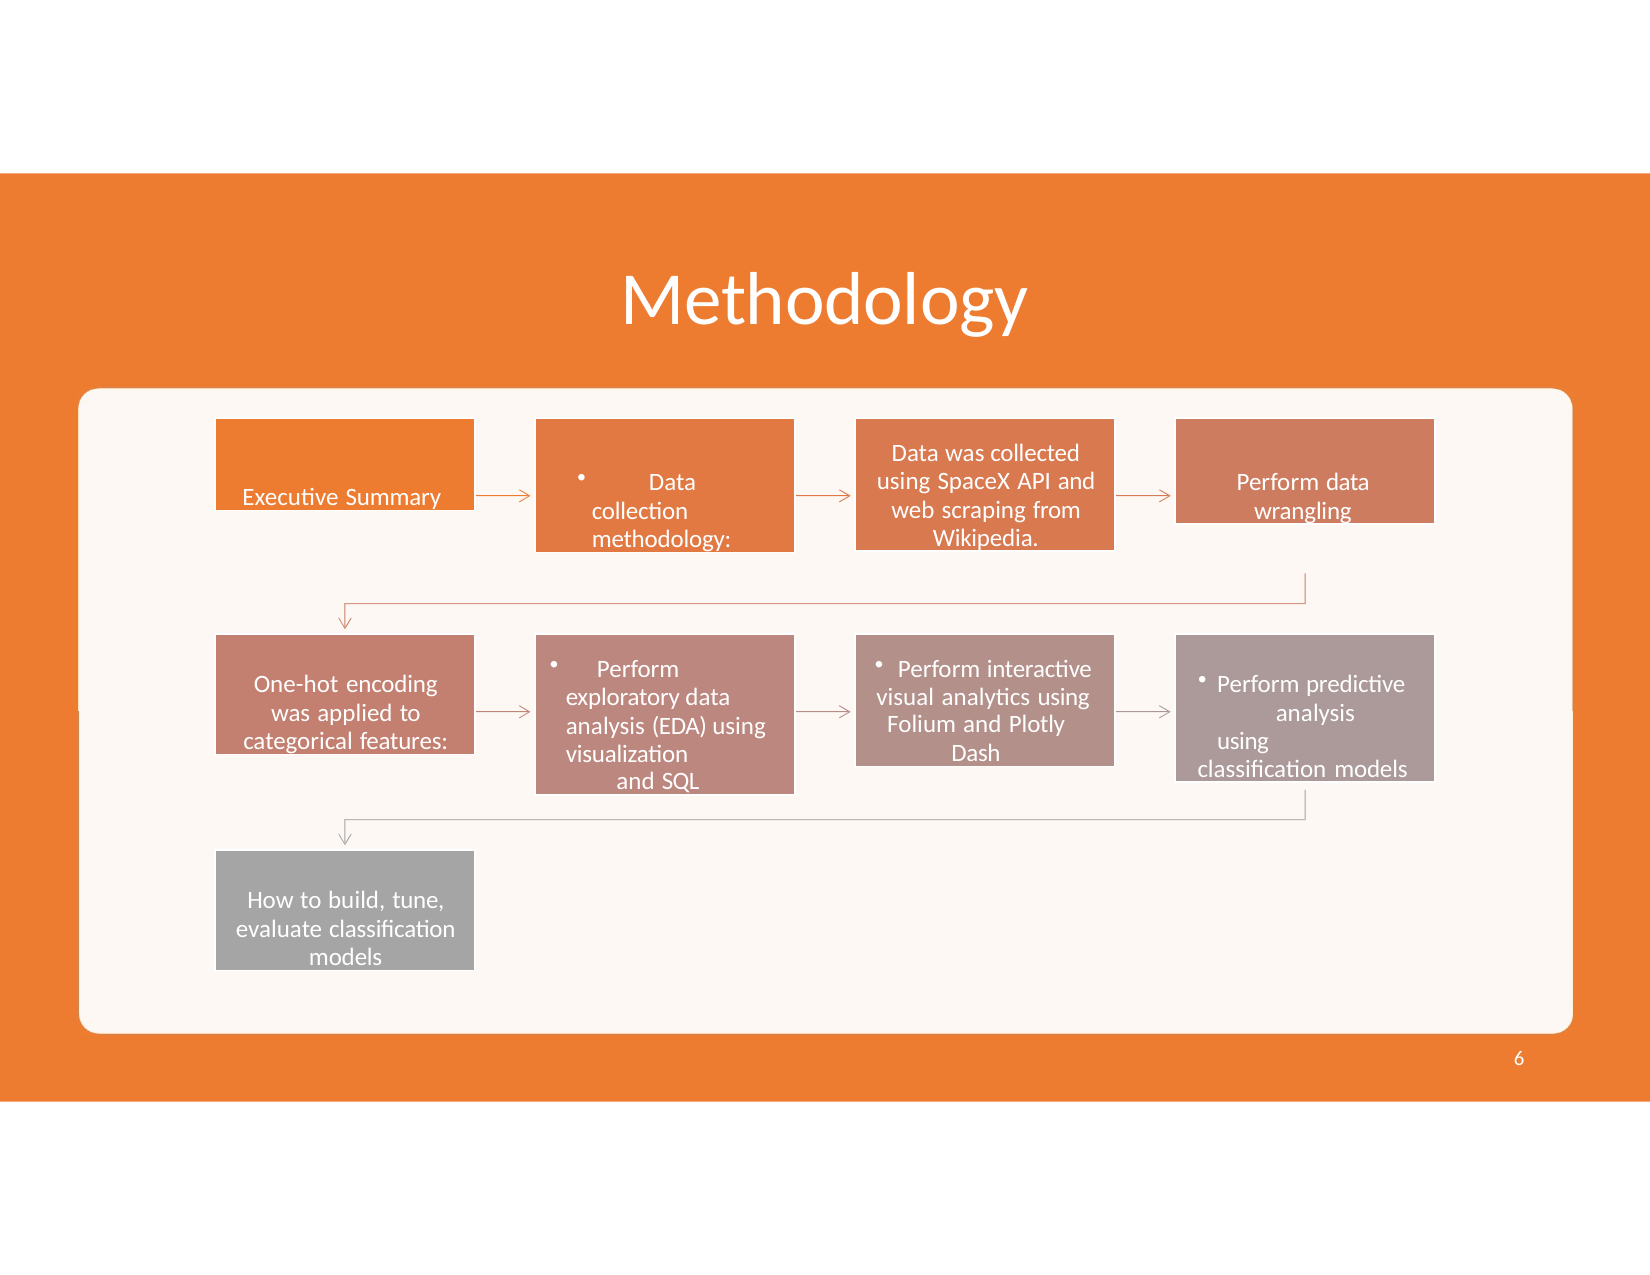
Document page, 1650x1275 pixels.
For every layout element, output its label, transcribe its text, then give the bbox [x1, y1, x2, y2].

title Methodology [618, 246, 1032, 386]
text_box 6 [1511, 1047, 1527, 1070]
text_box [77, 387, 1573, 1036]
